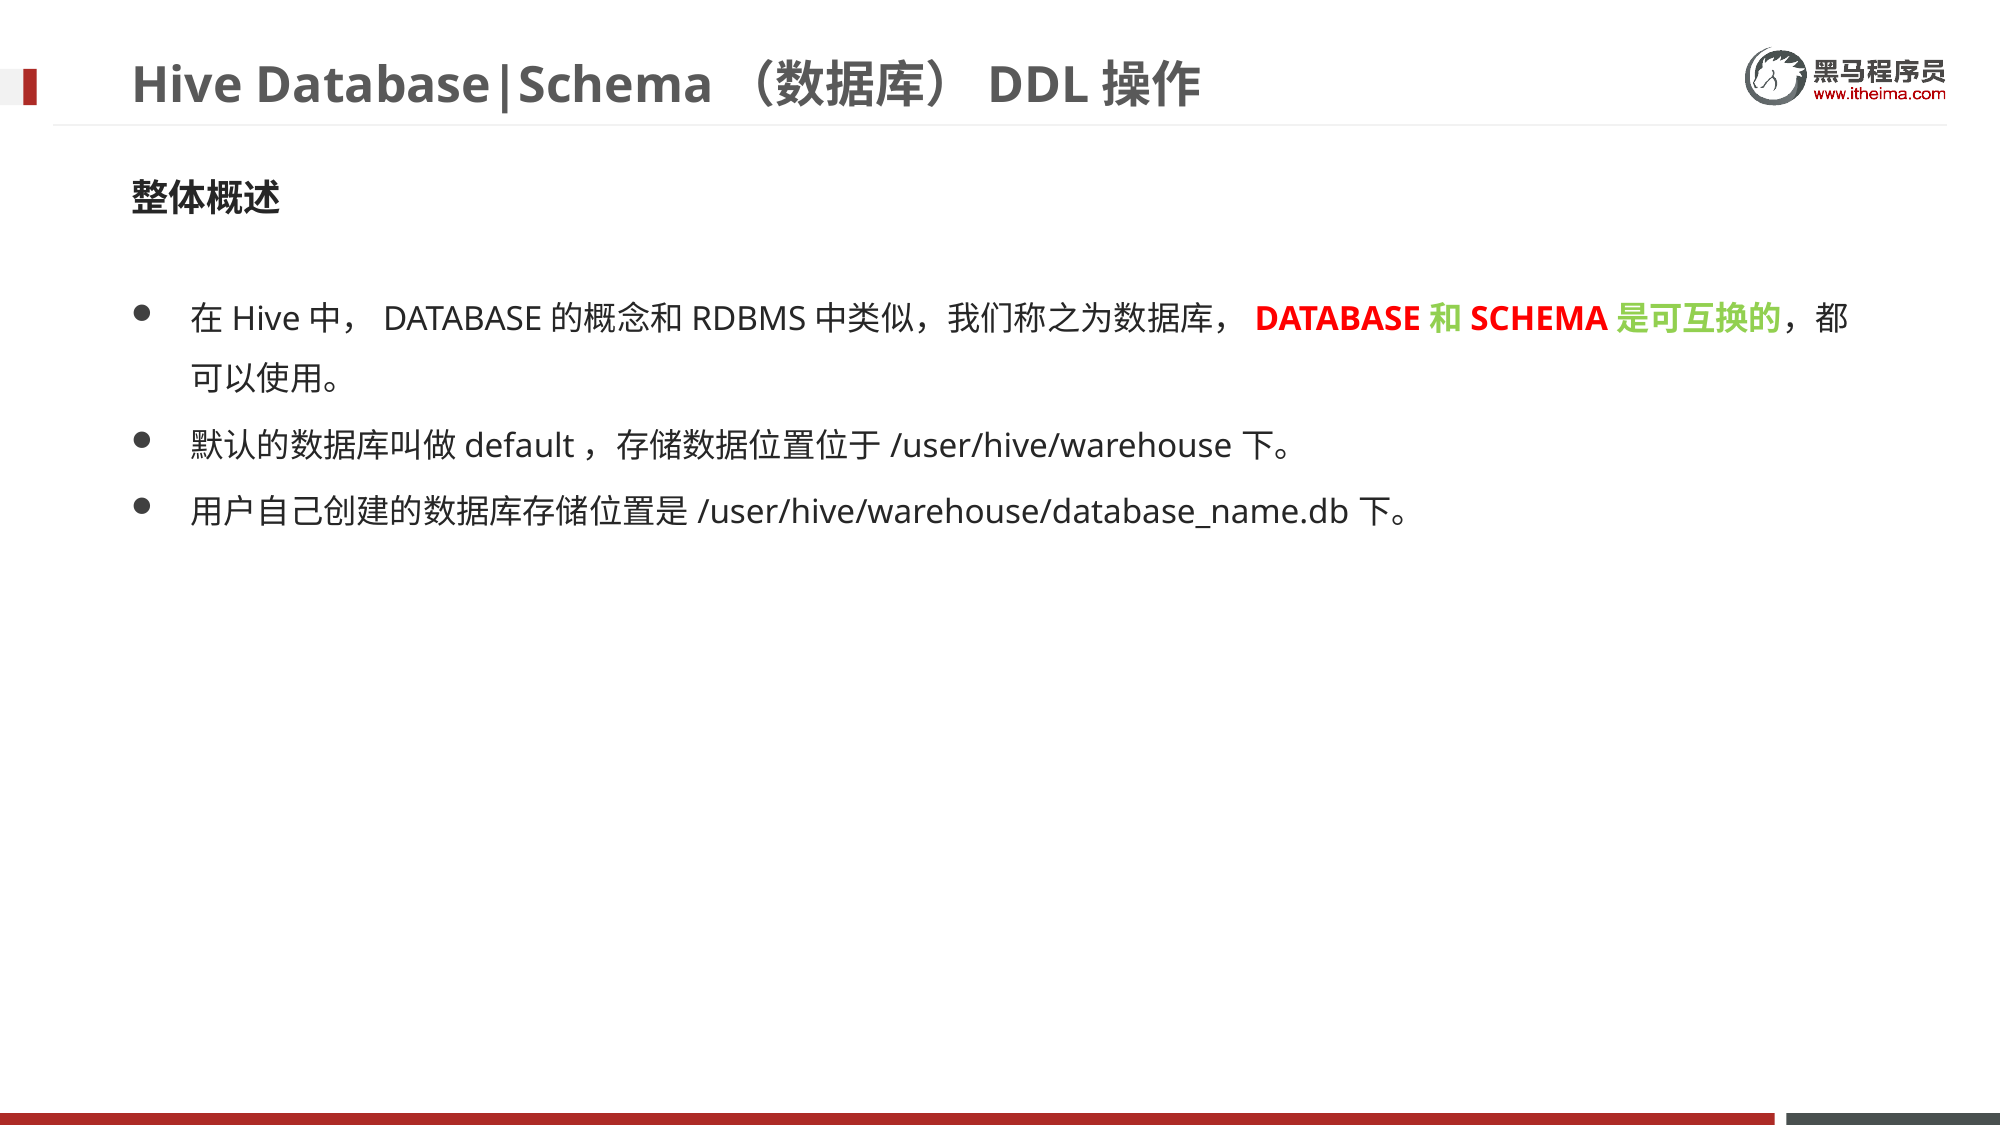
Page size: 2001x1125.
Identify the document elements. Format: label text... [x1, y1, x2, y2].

title Hive Database|Schema（数据库）DDL操作 [116, 40, 1556, 125]
list 整体概述 [116, 154, 1880, 239]
picture [1744, 46, 1946, 106]
list 在Hive中，DATABASE的概念和RDBMS中类似，我们称之为数据库，DATABASE和SCHEMA是可互换的，都可以使用。 默认的数据库叫做default，存储数据位置位于/user/hive/warehouse下。 用户自己创建的数据库存储位置是/user/hive/warehouse/database_name.db下。 [116, 270, 1880, 963]
